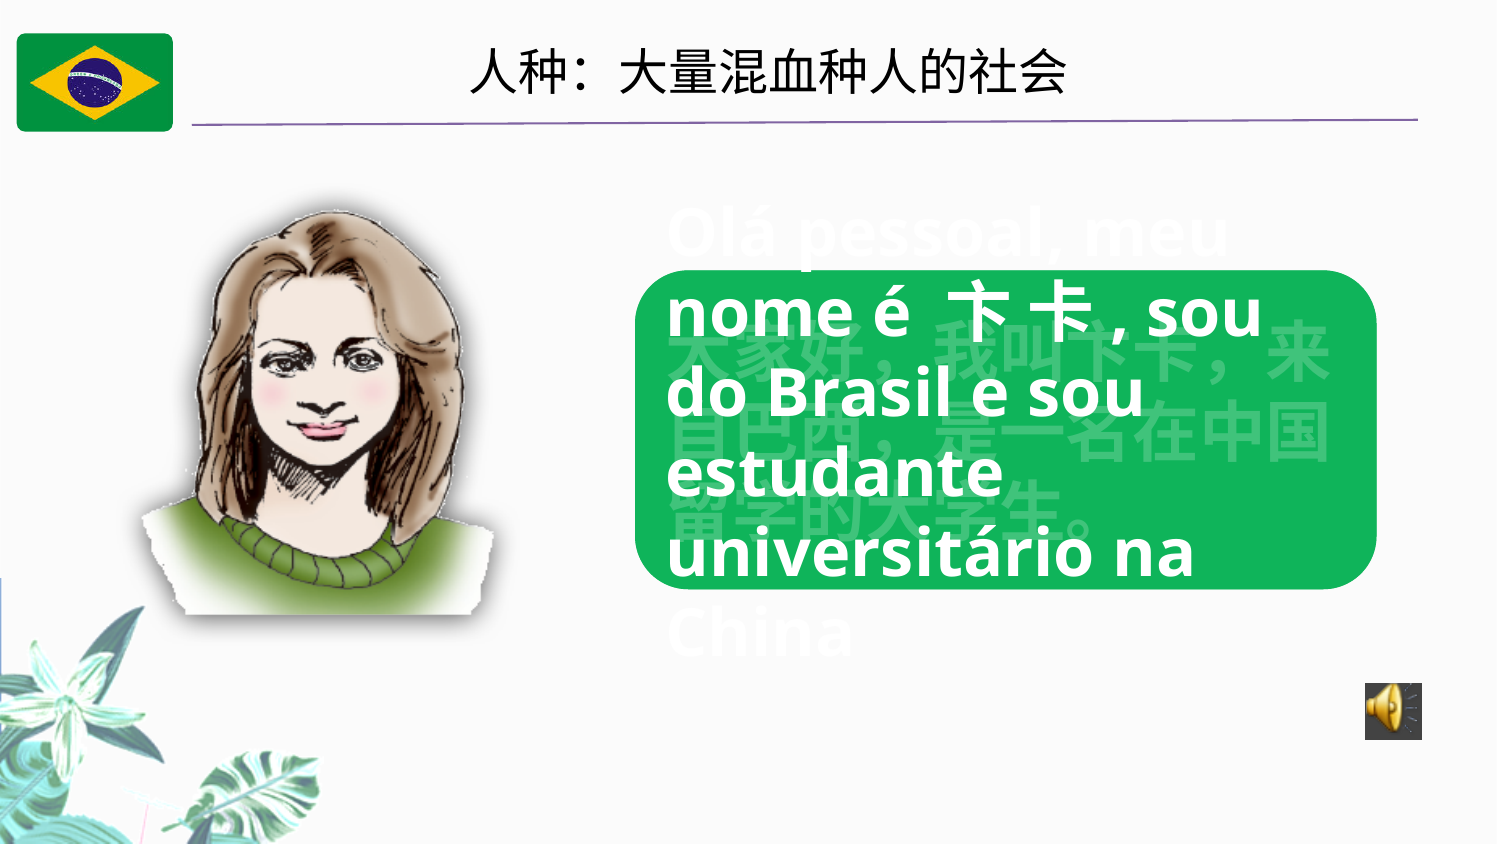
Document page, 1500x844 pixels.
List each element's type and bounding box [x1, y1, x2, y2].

text_box [191, 119, 1419, 125]
text_box [0, 0, 1497, 844]
picture [1363, 681, 1424, 741]
picture [0, 193, 507, 844]
